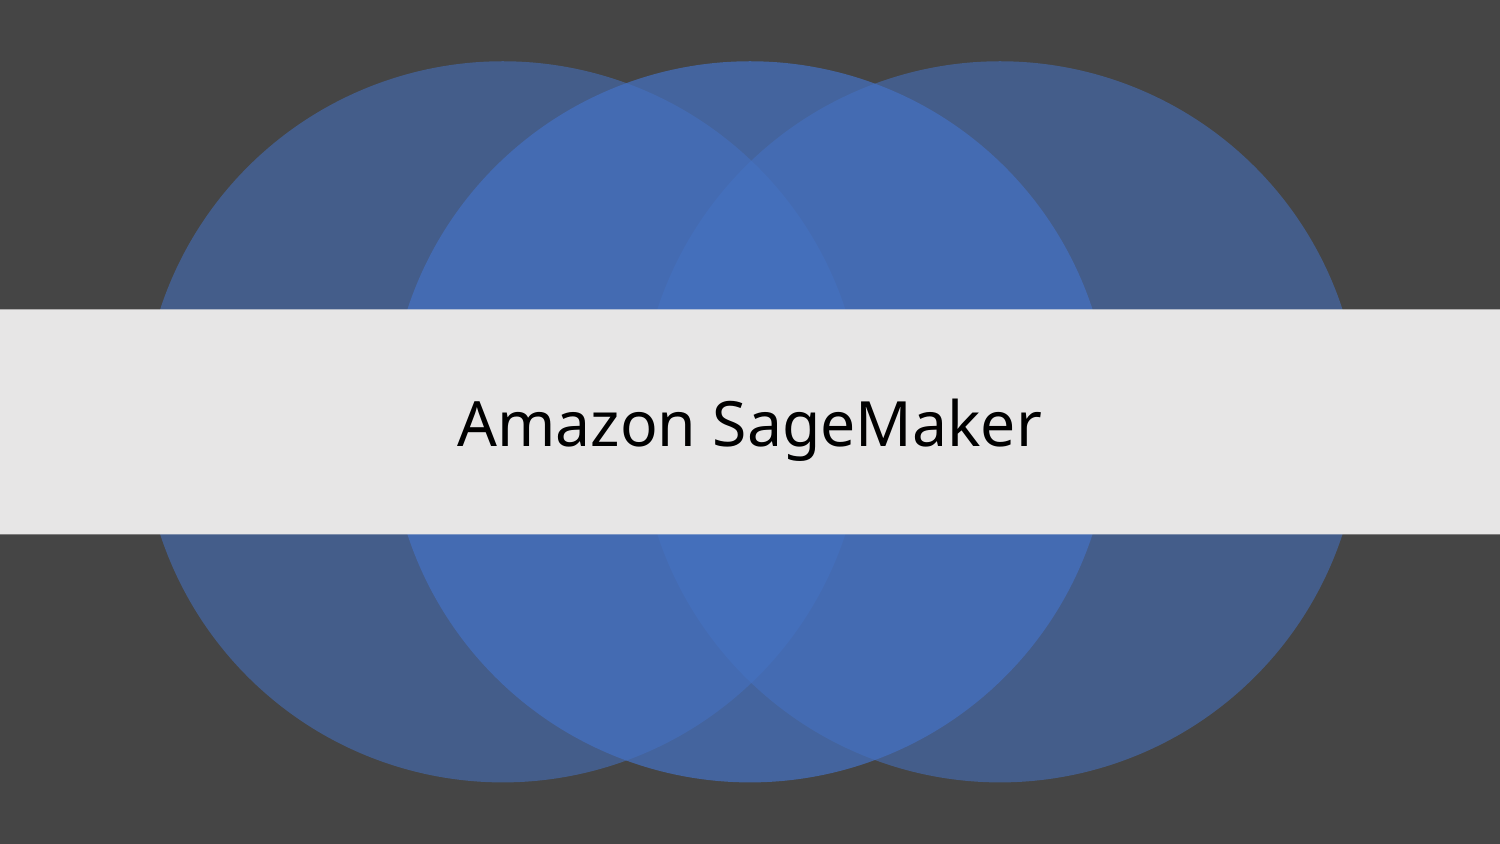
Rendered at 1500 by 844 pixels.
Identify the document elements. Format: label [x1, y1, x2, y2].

text_box [1361, 308, 1500, 535]
text_box [0, 308, 142, 535]
text_box [142, 61, 1361, 783]
